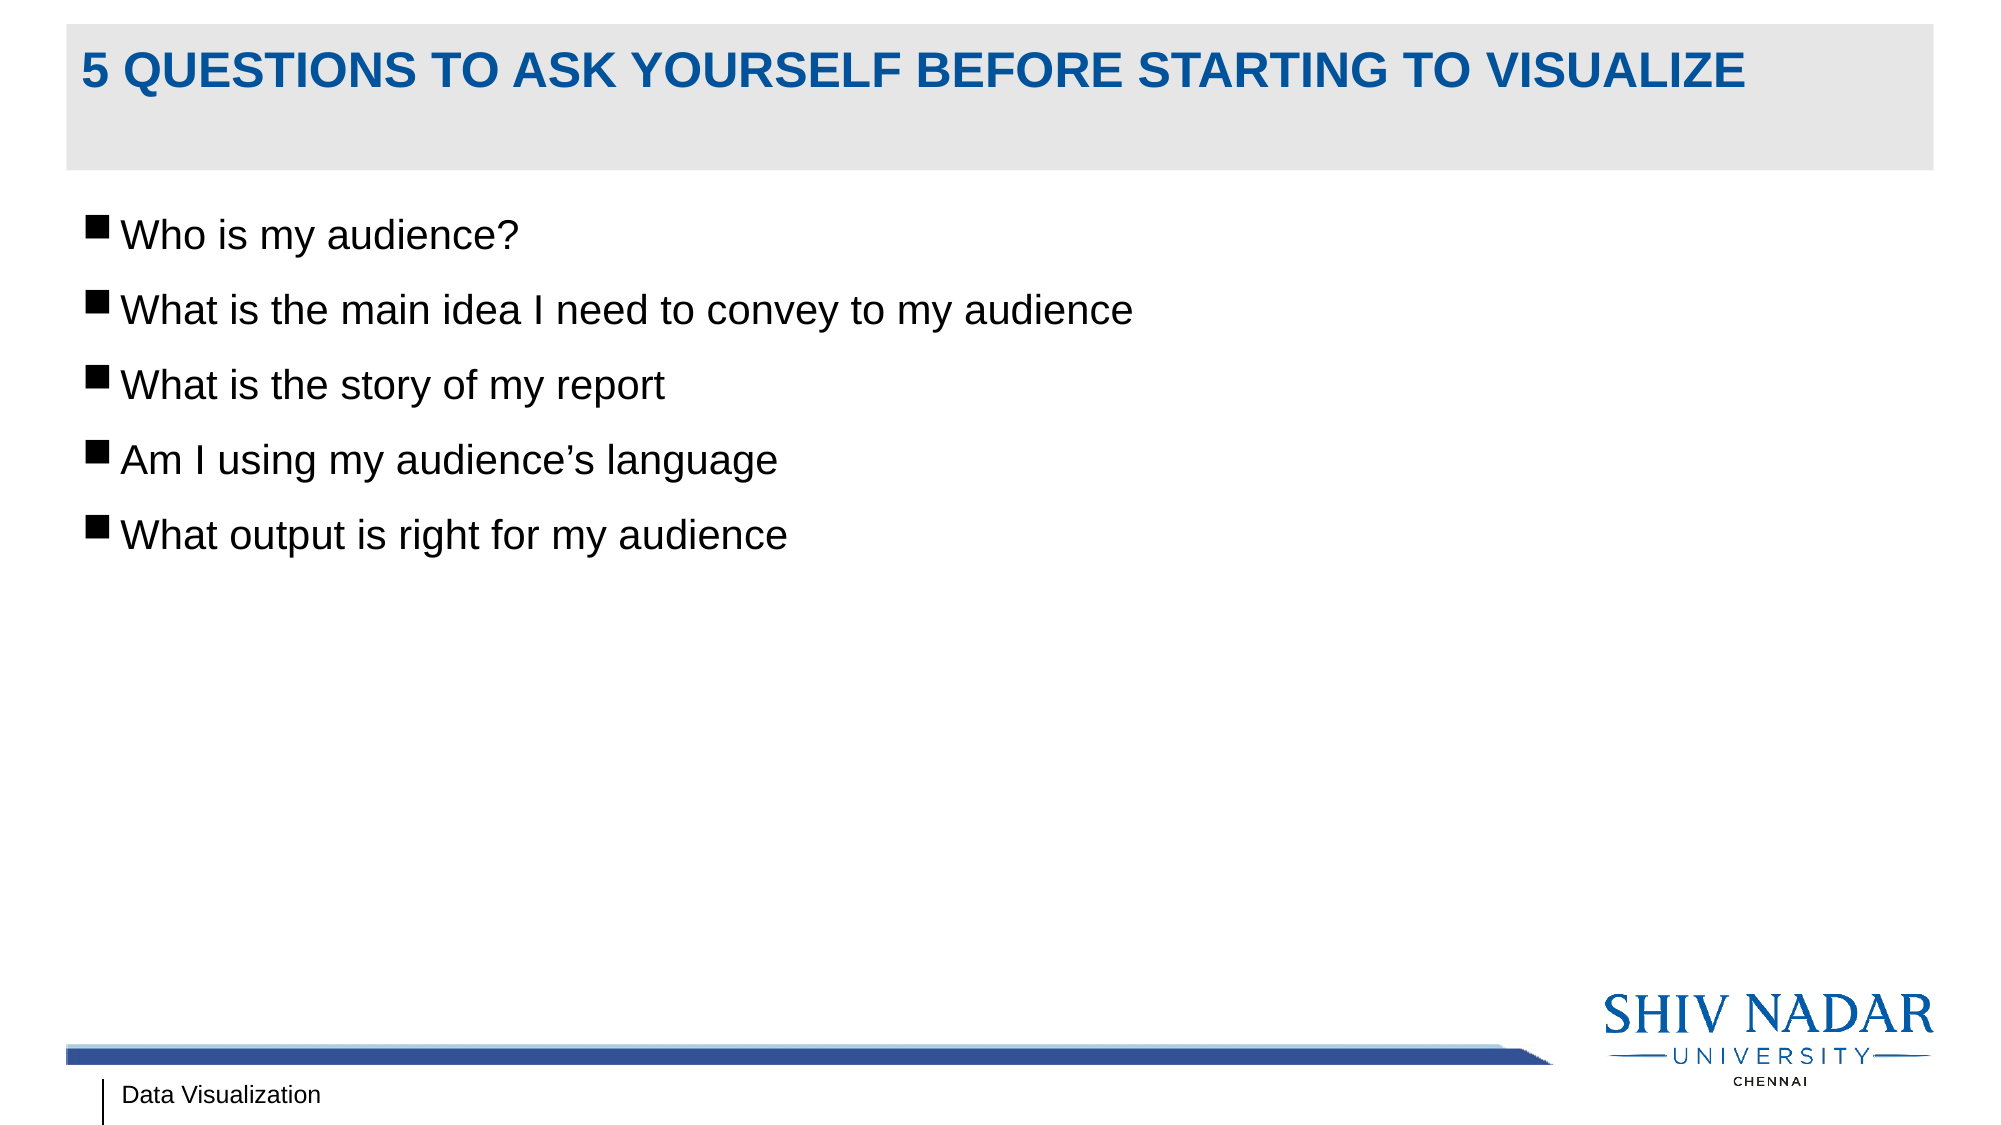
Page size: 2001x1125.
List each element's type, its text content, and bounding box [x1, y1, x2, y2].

list Who is my audience? What is the main idea I need to convey to my audience What is the story of my report Am I using my audience’s language What output is right for my audience [66, 200, 1934, 943]
title 5 questions to ask yourself before starting to visualize [66, 29, 1934, 176]
picture [1605, 994, 1934, 1086]
picture [66, 1040, 1565, 1069]
